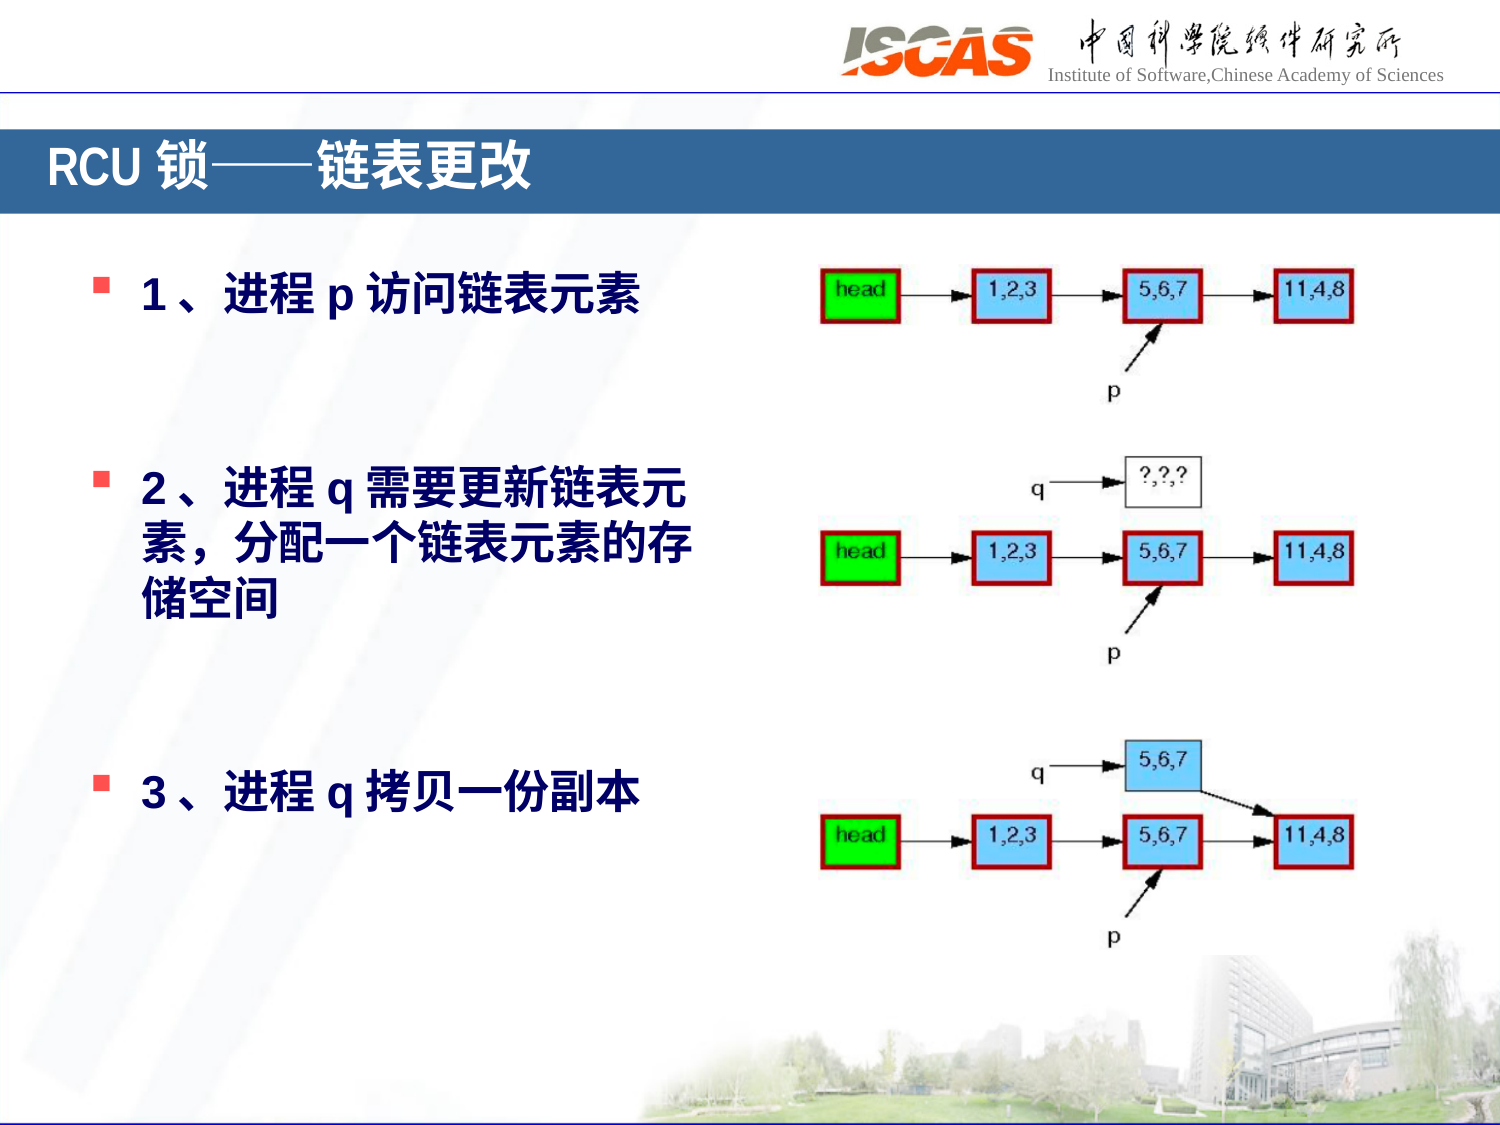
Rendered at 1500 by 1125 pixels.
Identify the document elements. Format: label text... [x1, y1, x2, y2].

picture [0, 92, 1500, 129]
picture [1077, 15, 1402, 71]
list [810, 256, 1377, 956]
title RCU锁——链表更改 [0, 129, 1500, 214]
picture [0, 214, 1500, 1125]
list 1、进程p访问链表元素 2、进程q需要更新链表元素，分配一个链表元素的存储空间 3、进程q拷贝一份副本 [73, 256, 739, 956]
picture [837, 18, 1045, 87]
